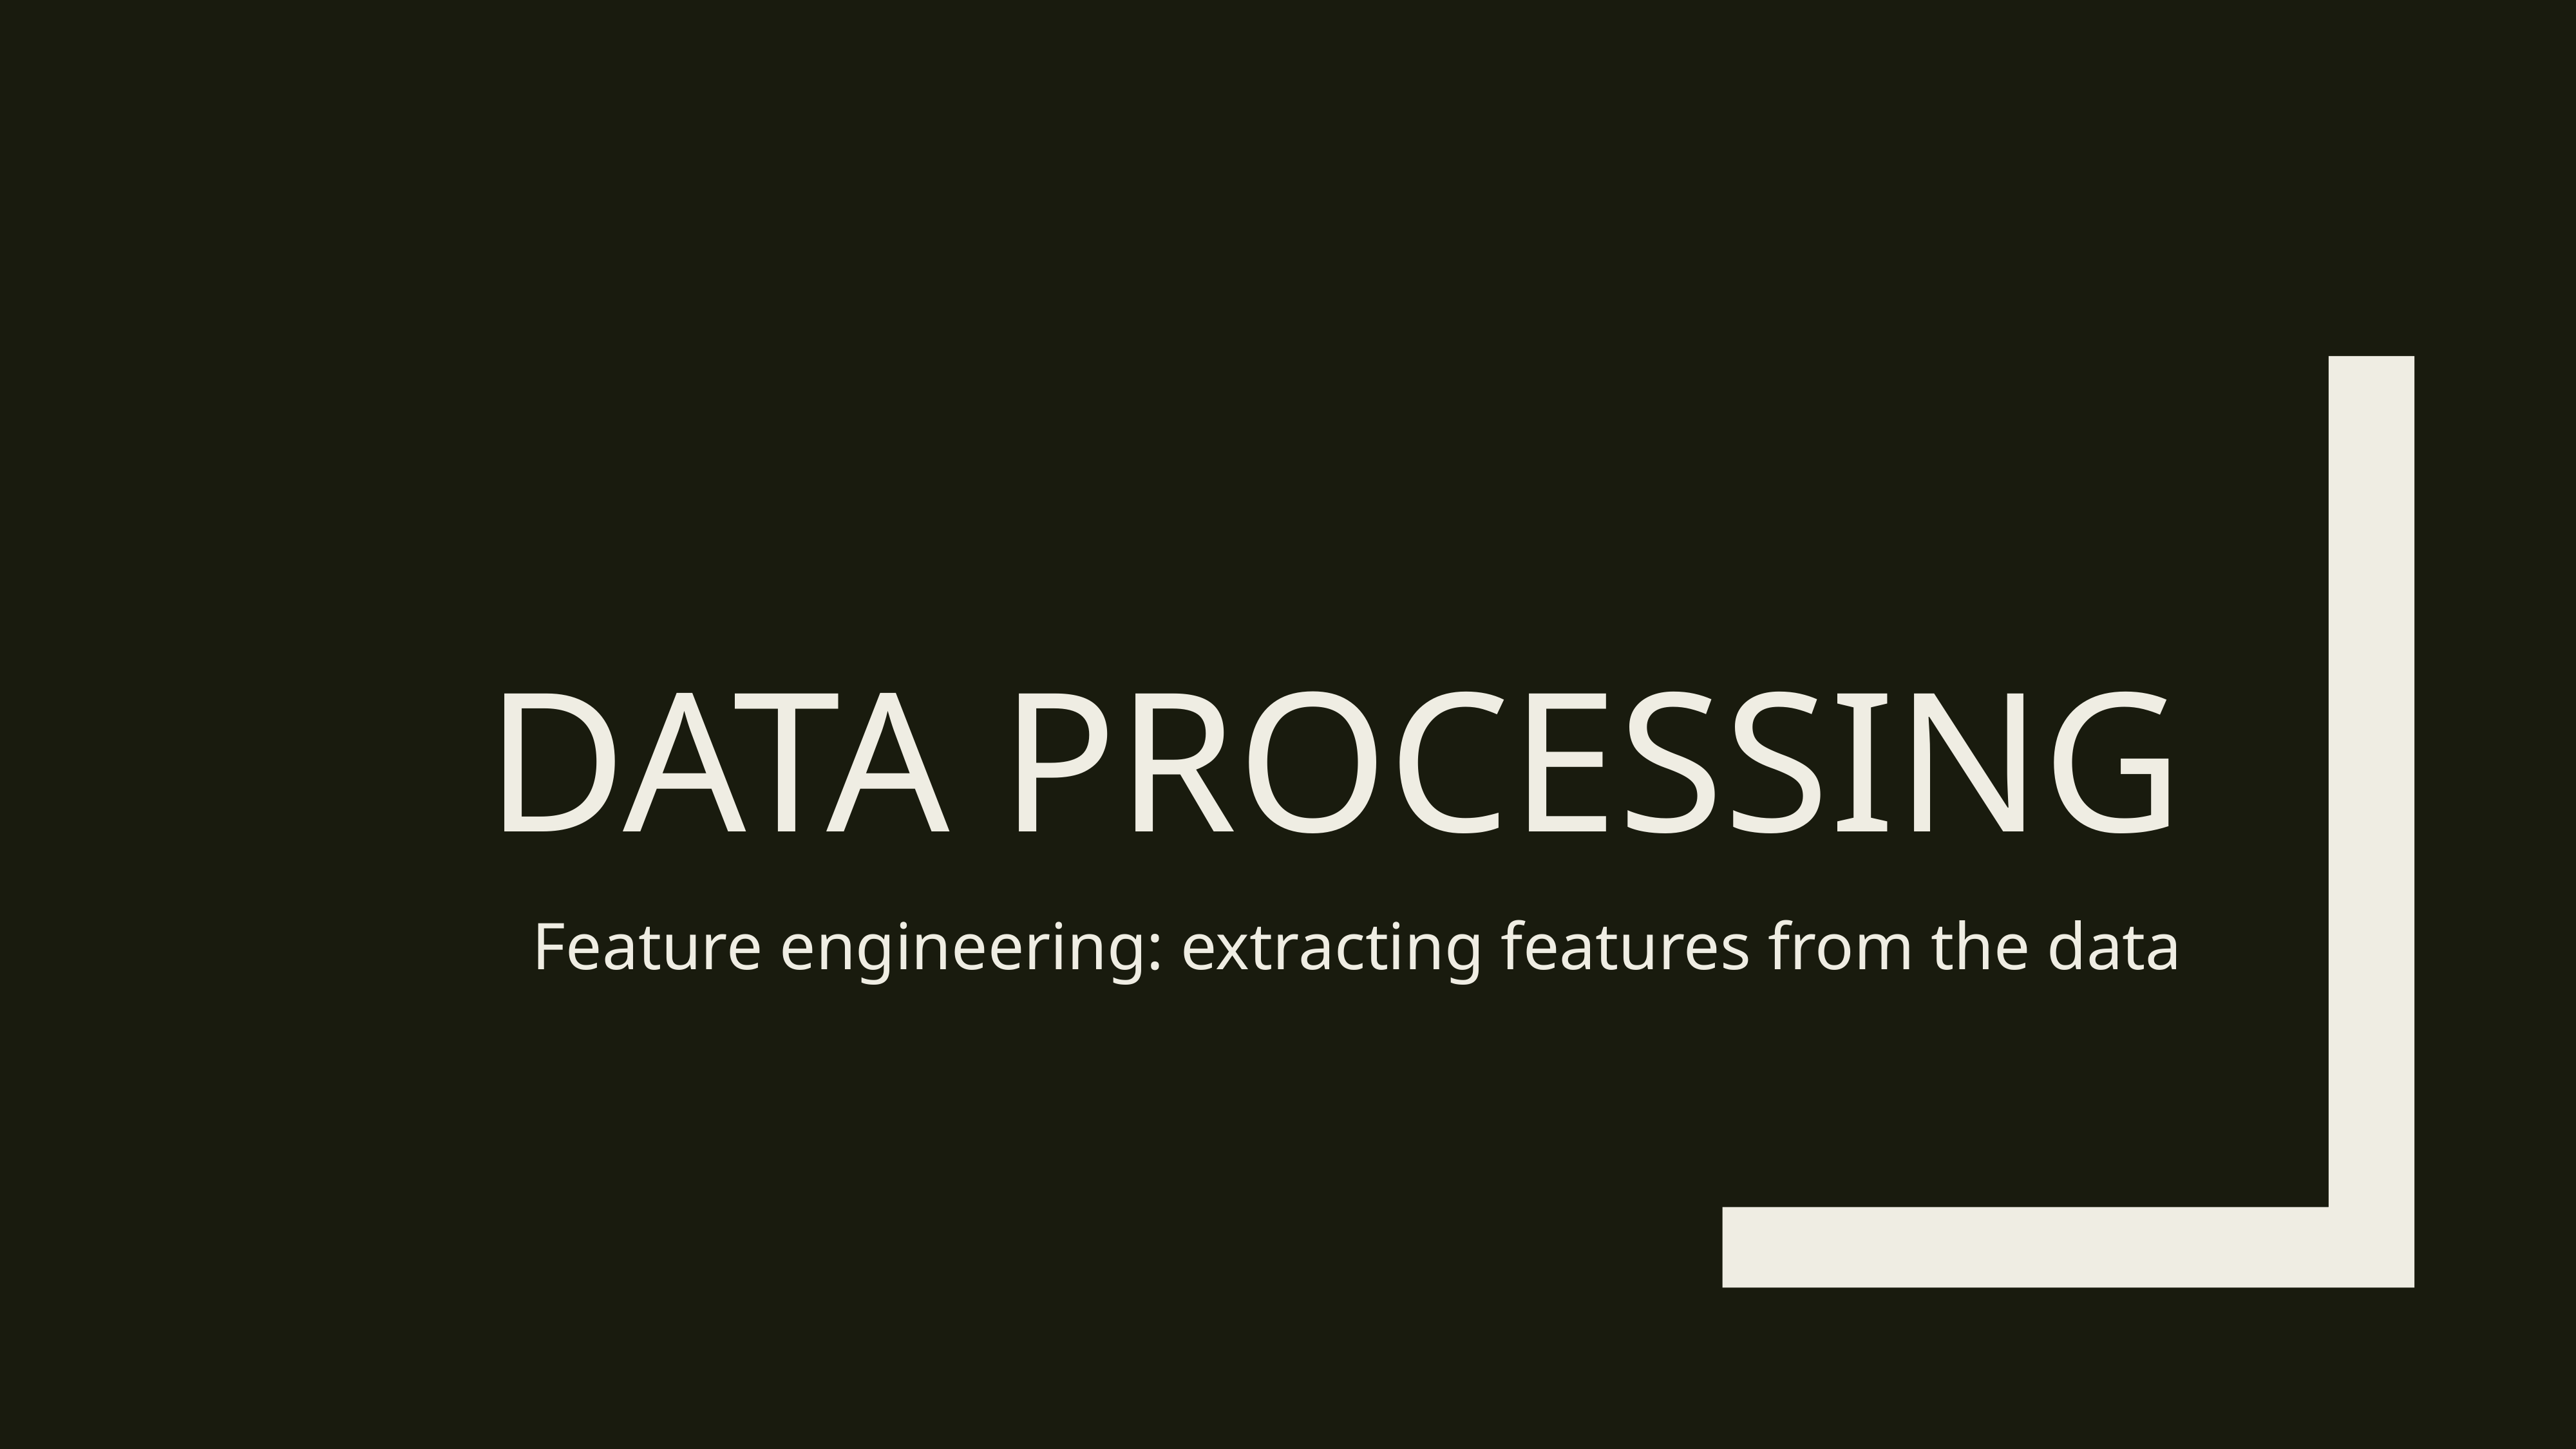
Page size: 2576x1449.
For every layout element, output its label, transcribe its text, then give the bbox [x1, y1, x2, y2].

title Data processing [161, 274, 2193, 878]
list Feature engineering: extracting features from the data [161, 891, 2193, 1133]
